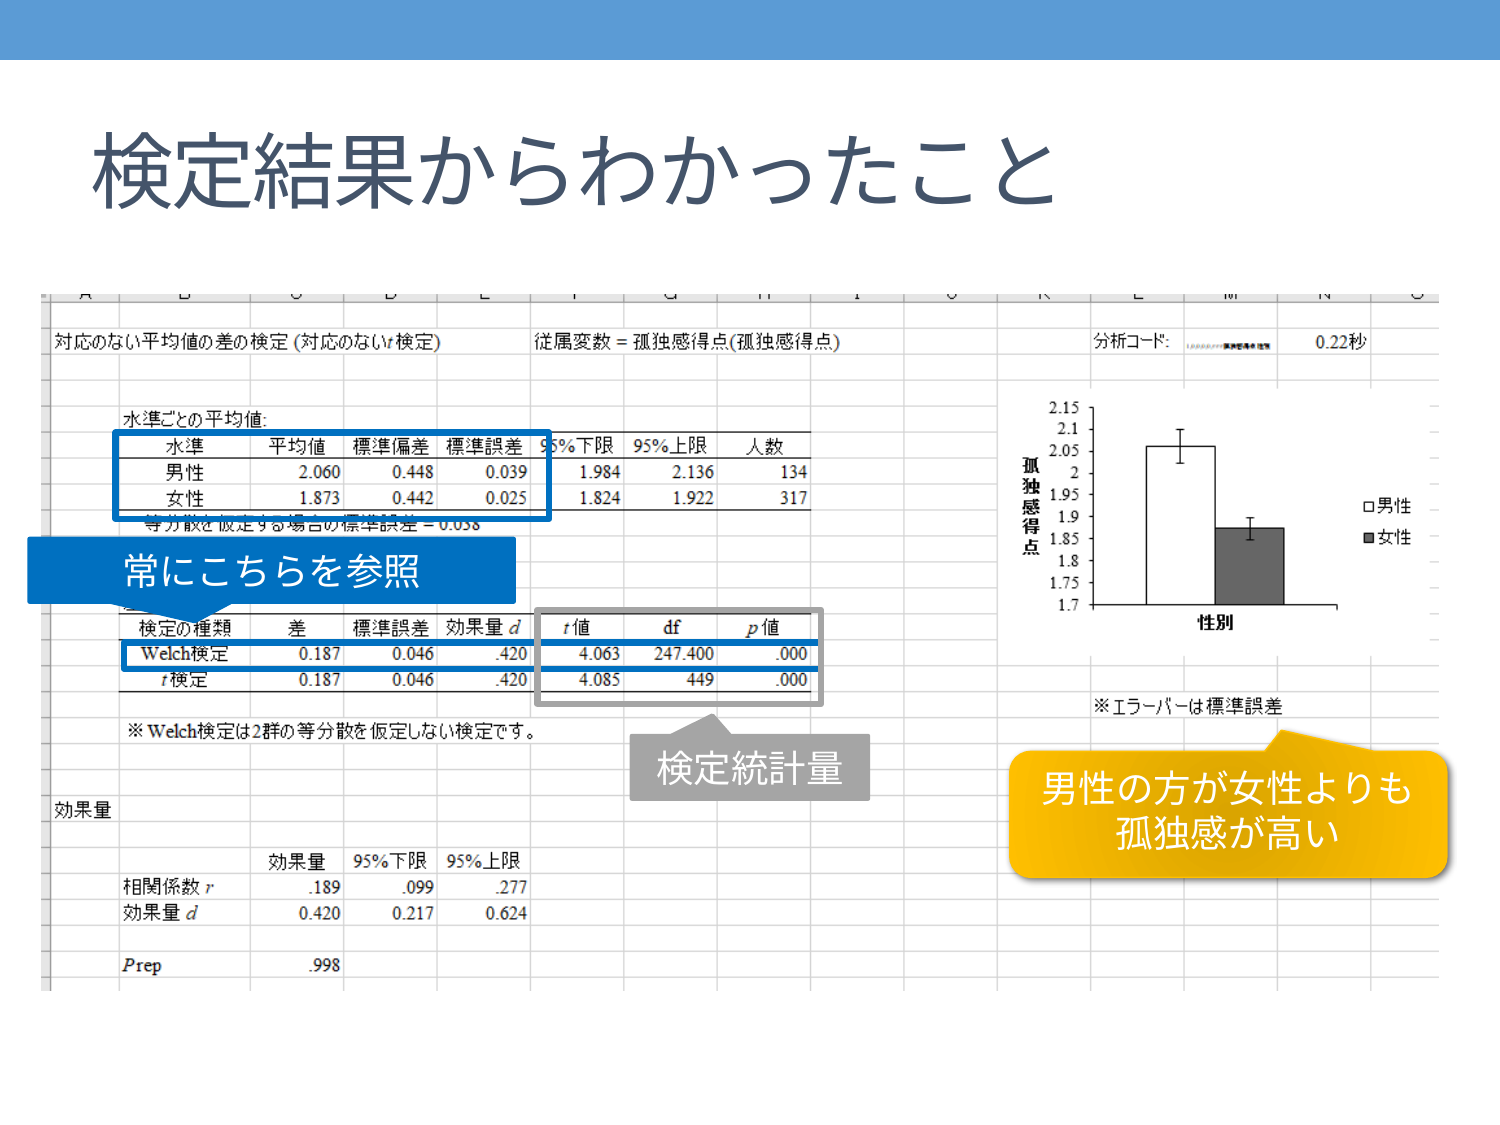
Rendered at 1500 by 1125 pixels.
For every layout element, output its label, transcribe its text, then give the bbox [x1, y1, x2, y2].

picture [40, 294, 1439, 991]
title 検定結果からわかったこと [75, 87, 1425, 250]
text_box 常にこちらを参照 [27, 536, 38, 604]
